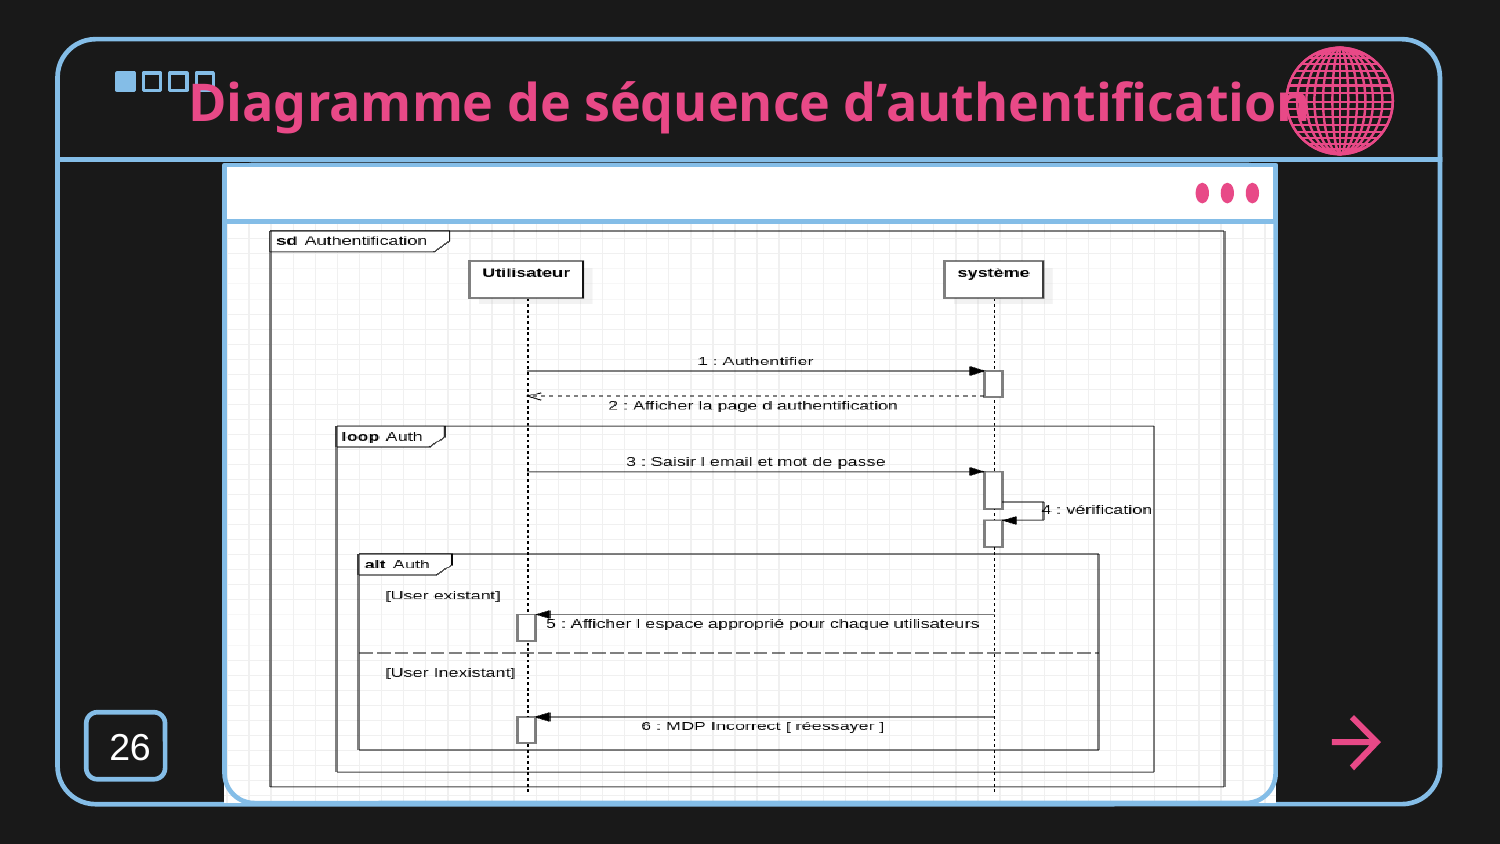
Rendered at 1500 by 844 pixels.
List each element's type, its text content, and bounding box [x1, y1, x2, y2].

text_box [1285, 47, 1394, 155]
text_box [1331, 715, 1381, 771]
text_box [224, 164, 1276, 804]
text_box Diagramme de séquence d’authentification [118, 35, 1382, 167]
text_box 26 [94, 712, 189, 780]
text_box [86, 712, 94, 779]
